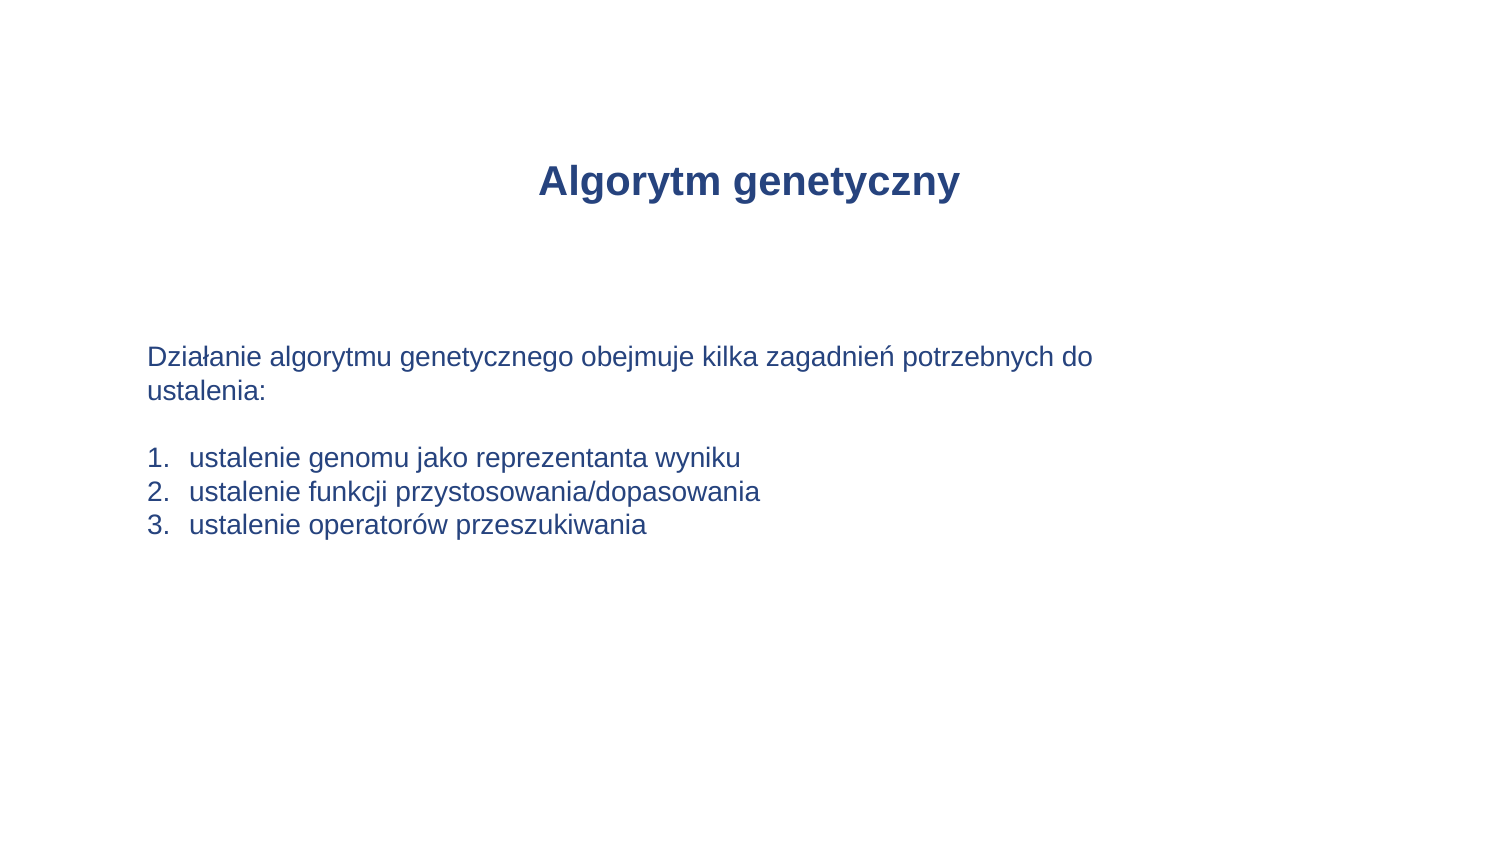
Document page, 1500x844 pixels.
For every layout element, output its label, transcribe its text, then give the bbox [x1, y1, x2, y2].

text_box Działanie algorytmu genetycznego obejmuje kilka zagadnień potrzebnych do ustalenia: ustalenie genomu jako reprezentanta wyniku ustalenie funkcji przystosowania/dopasowania ustalenie operatorów przeszukiwania [132, 330, 1218, 548]
title Algorytm genetyczny [70, 89, 1428, 212]
